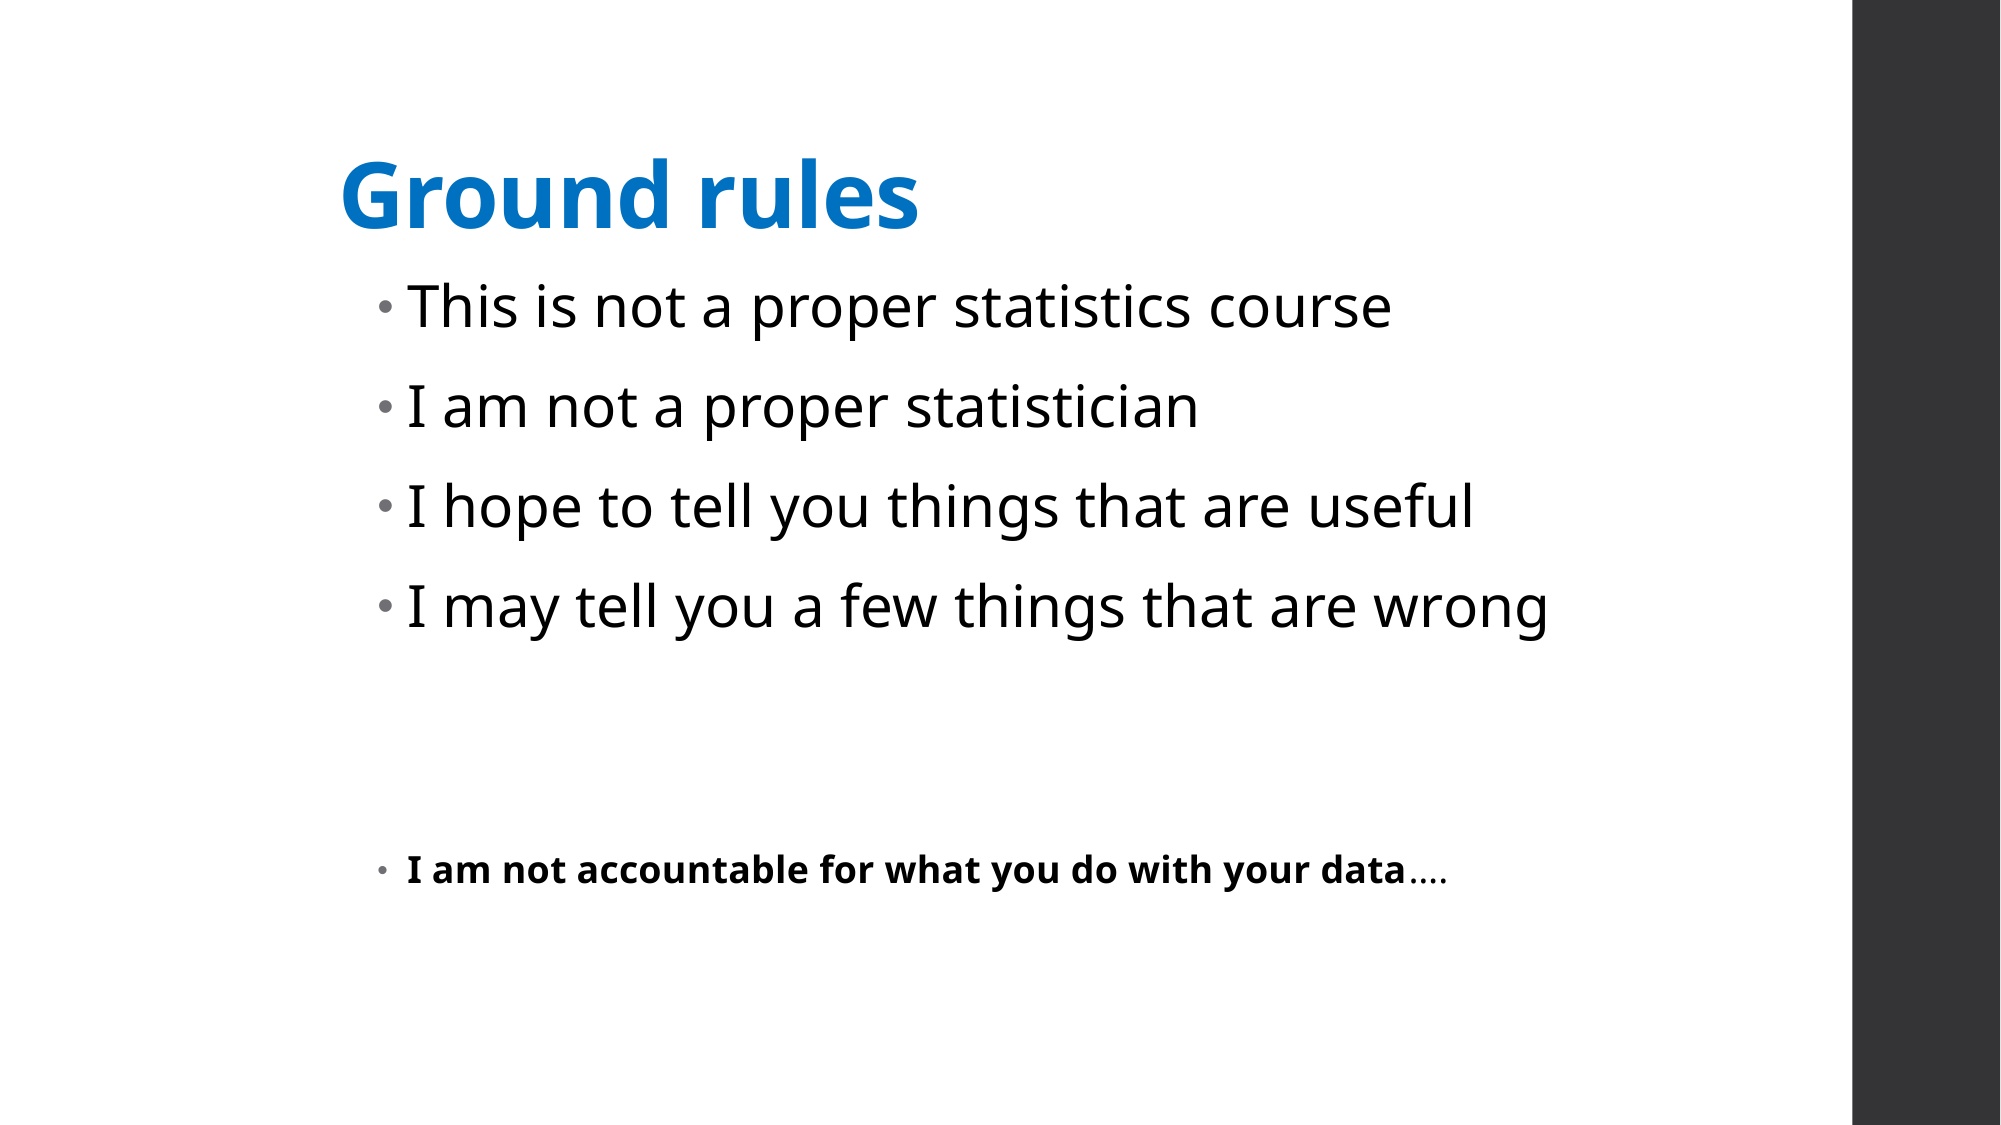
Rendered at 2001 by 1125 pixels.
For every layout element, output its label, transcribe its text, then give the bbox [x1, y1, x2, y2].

title Ground rules [323, 67, 1674, 256]
list This is not a proper statistics course I am not a proper statistician I hope to tell you things that are useful I may tell you a few things that are wrong I am not accountable for what you do with your data…. [362, 267, 1642, 1010]
